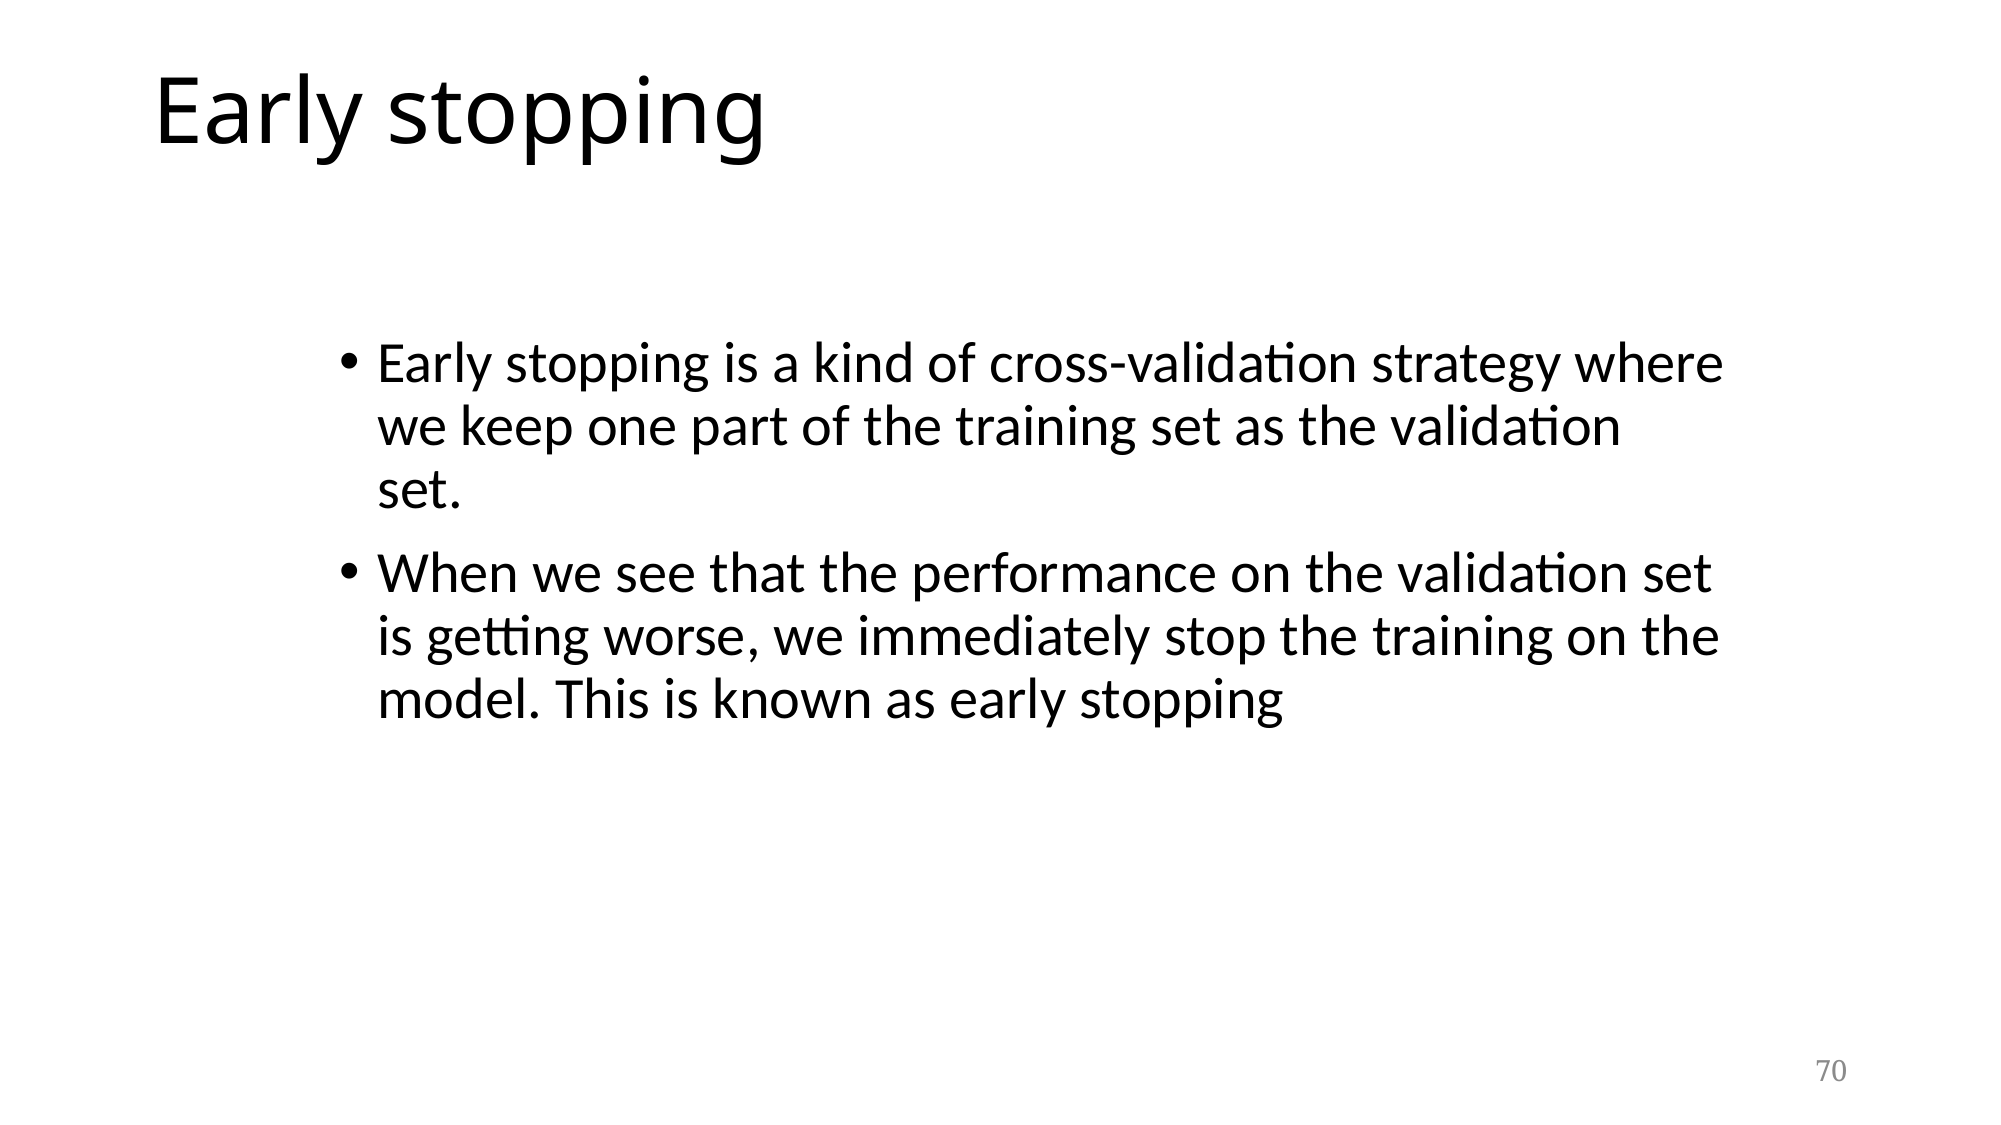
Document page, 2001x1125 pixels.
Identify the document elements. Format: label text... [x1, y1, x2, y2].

slide_number 70 [1412, 1042, 1863, 1103]
title Early stopping [137, 59, 1863, 278]
list Early stopping is a kind of cross-validation strategy where we keep one part of the training set as the validation set. When we see that the performance on the validation set is getting worse, we immediately stop the training on the model. This is known as early stopping [324, 324, 1750, 963]
